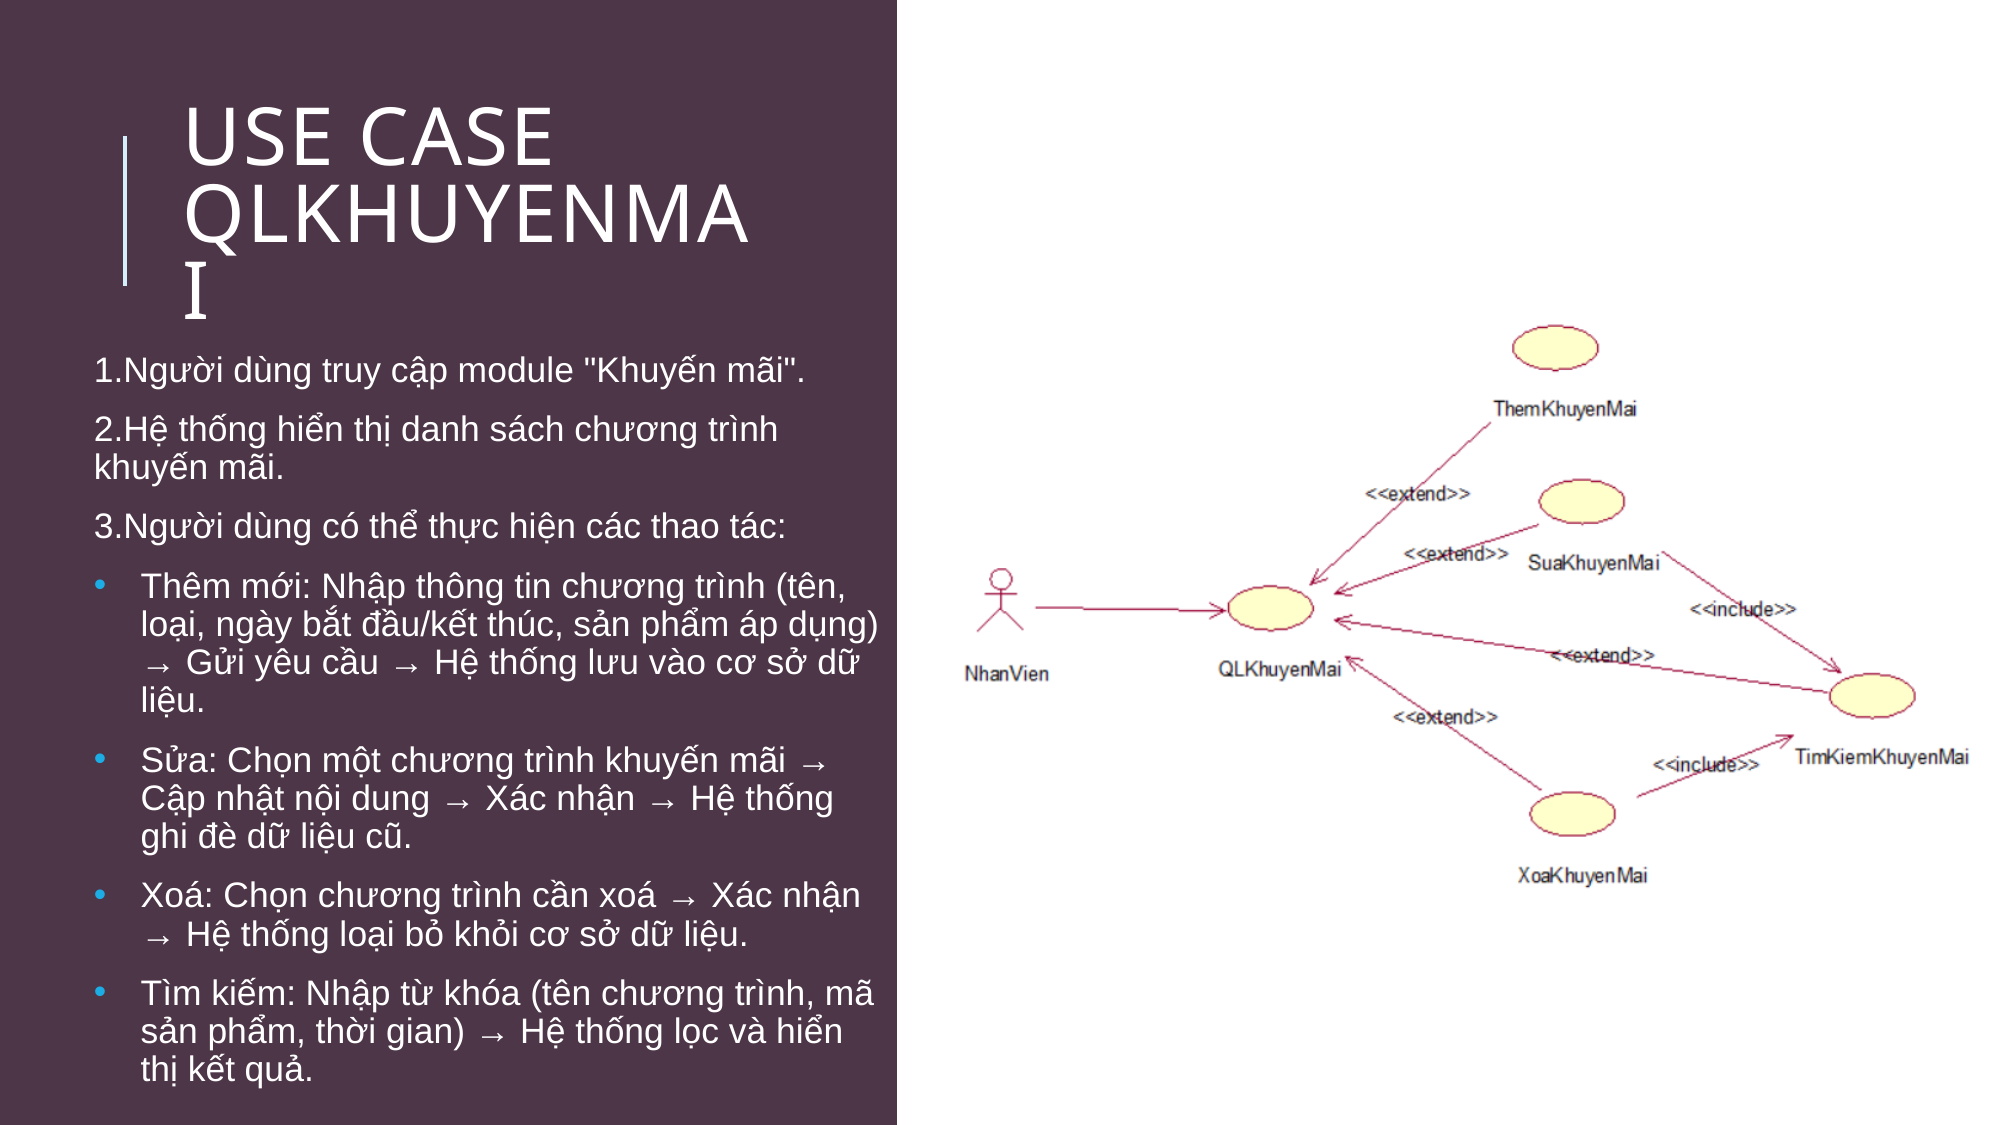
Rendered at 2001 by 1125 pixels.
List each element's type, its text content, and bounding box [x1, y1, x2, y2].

picture [939, 306, 1986, 903]
title Use Case QLKhuyenMai [168, 96, 788, 342]
text_box 1.Người dùng truy cập module "Khuyến mãi". 2.Hệ thống hiển thị danh sách chương trình khuyến mãi. 3.Người dùng có thể thực hiện các thao tác: Thêm mới: Nhập thông tin chương trình (tên, loại, ngày bắt đầu/kết thúc, sản phẩm áp dụng) → Gửi yêu cầu → Hệ thống lưu vào cơ sở dữ liệu. Sửa: Chọn một chương trình khuyến mãi → Cập nhật nội dung → Xác nhận → Hệ thống ghi đè dữ liệu cũ. Xoá: Chọn chương trình cần xoá → Xác nhận → Hệ thống loại bỏ khỏi cơ sở dữ liệu. Tìm kiếm: Nhập từ khóa (tên chương trình, mã sản phẩm, thời gian) → Hệ thống lọc và hiển thị kết quả. [86, 344, 897, 1029]
text_box [0, 0, 898, 1125]
